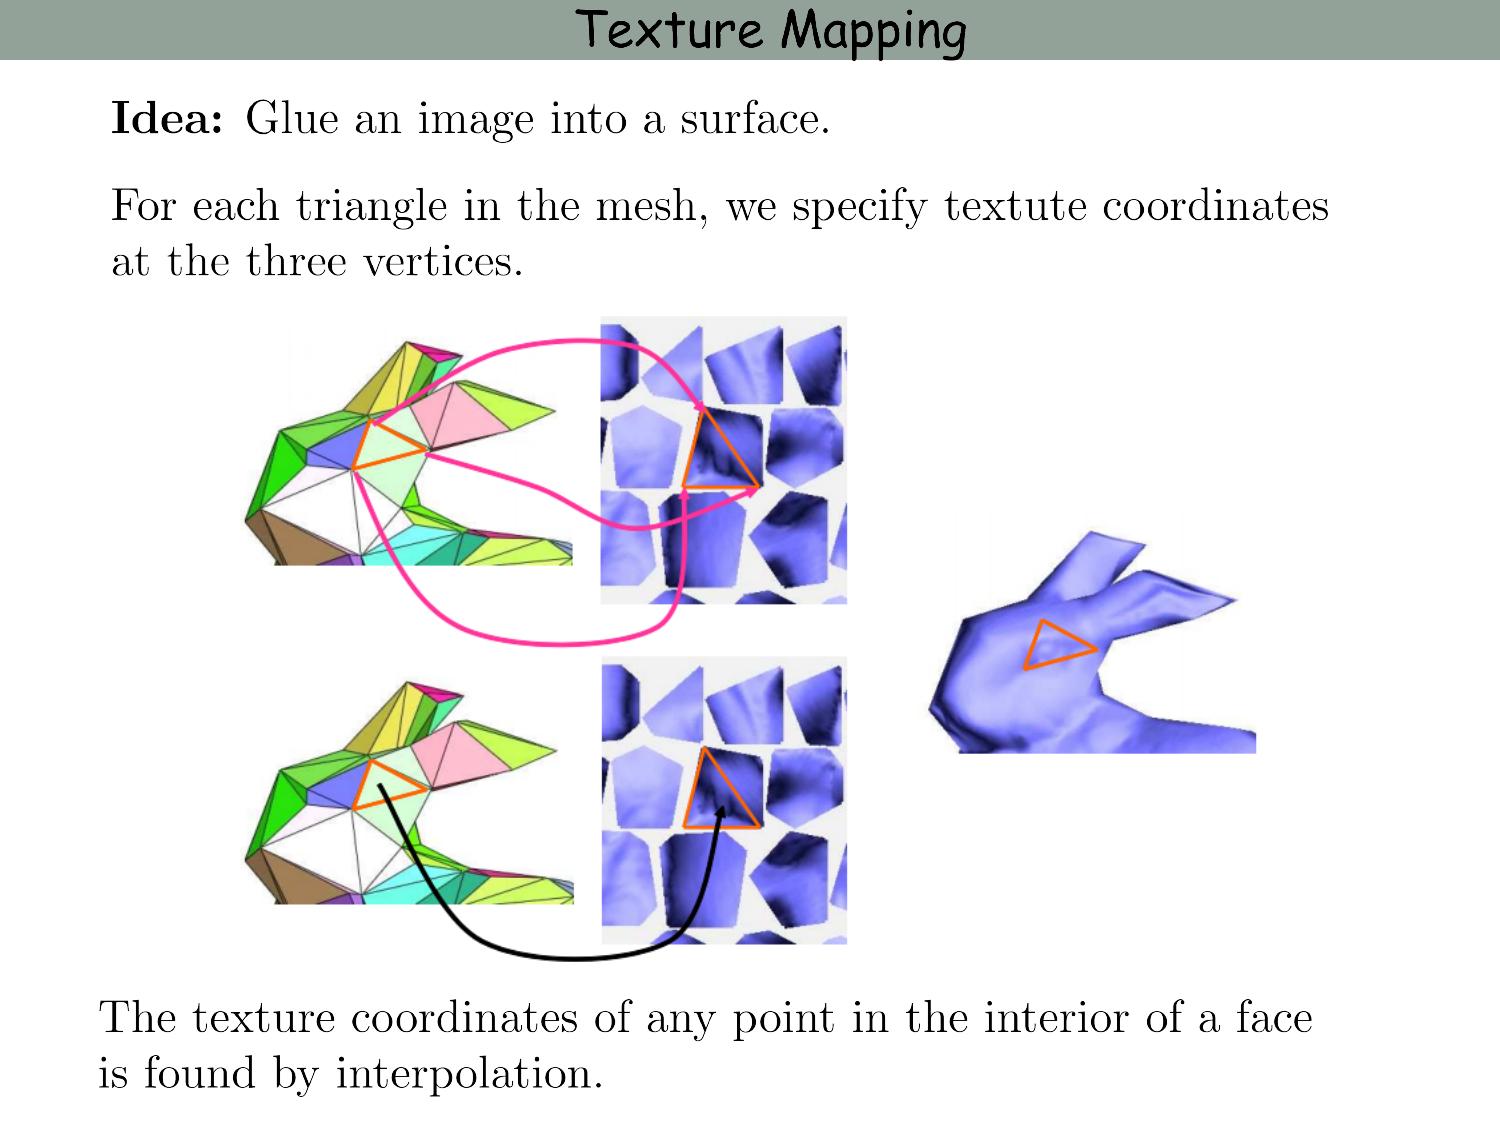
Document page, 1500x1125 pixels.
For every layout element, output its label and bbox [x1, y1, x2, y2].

picture [112, 187, 1329, 276]
picture [574, 7, 966, 61]
picture [181, 299, 1260, 966]
picture [112, 99, 829, 143]
picture [99, 999, 1312, 1097]
